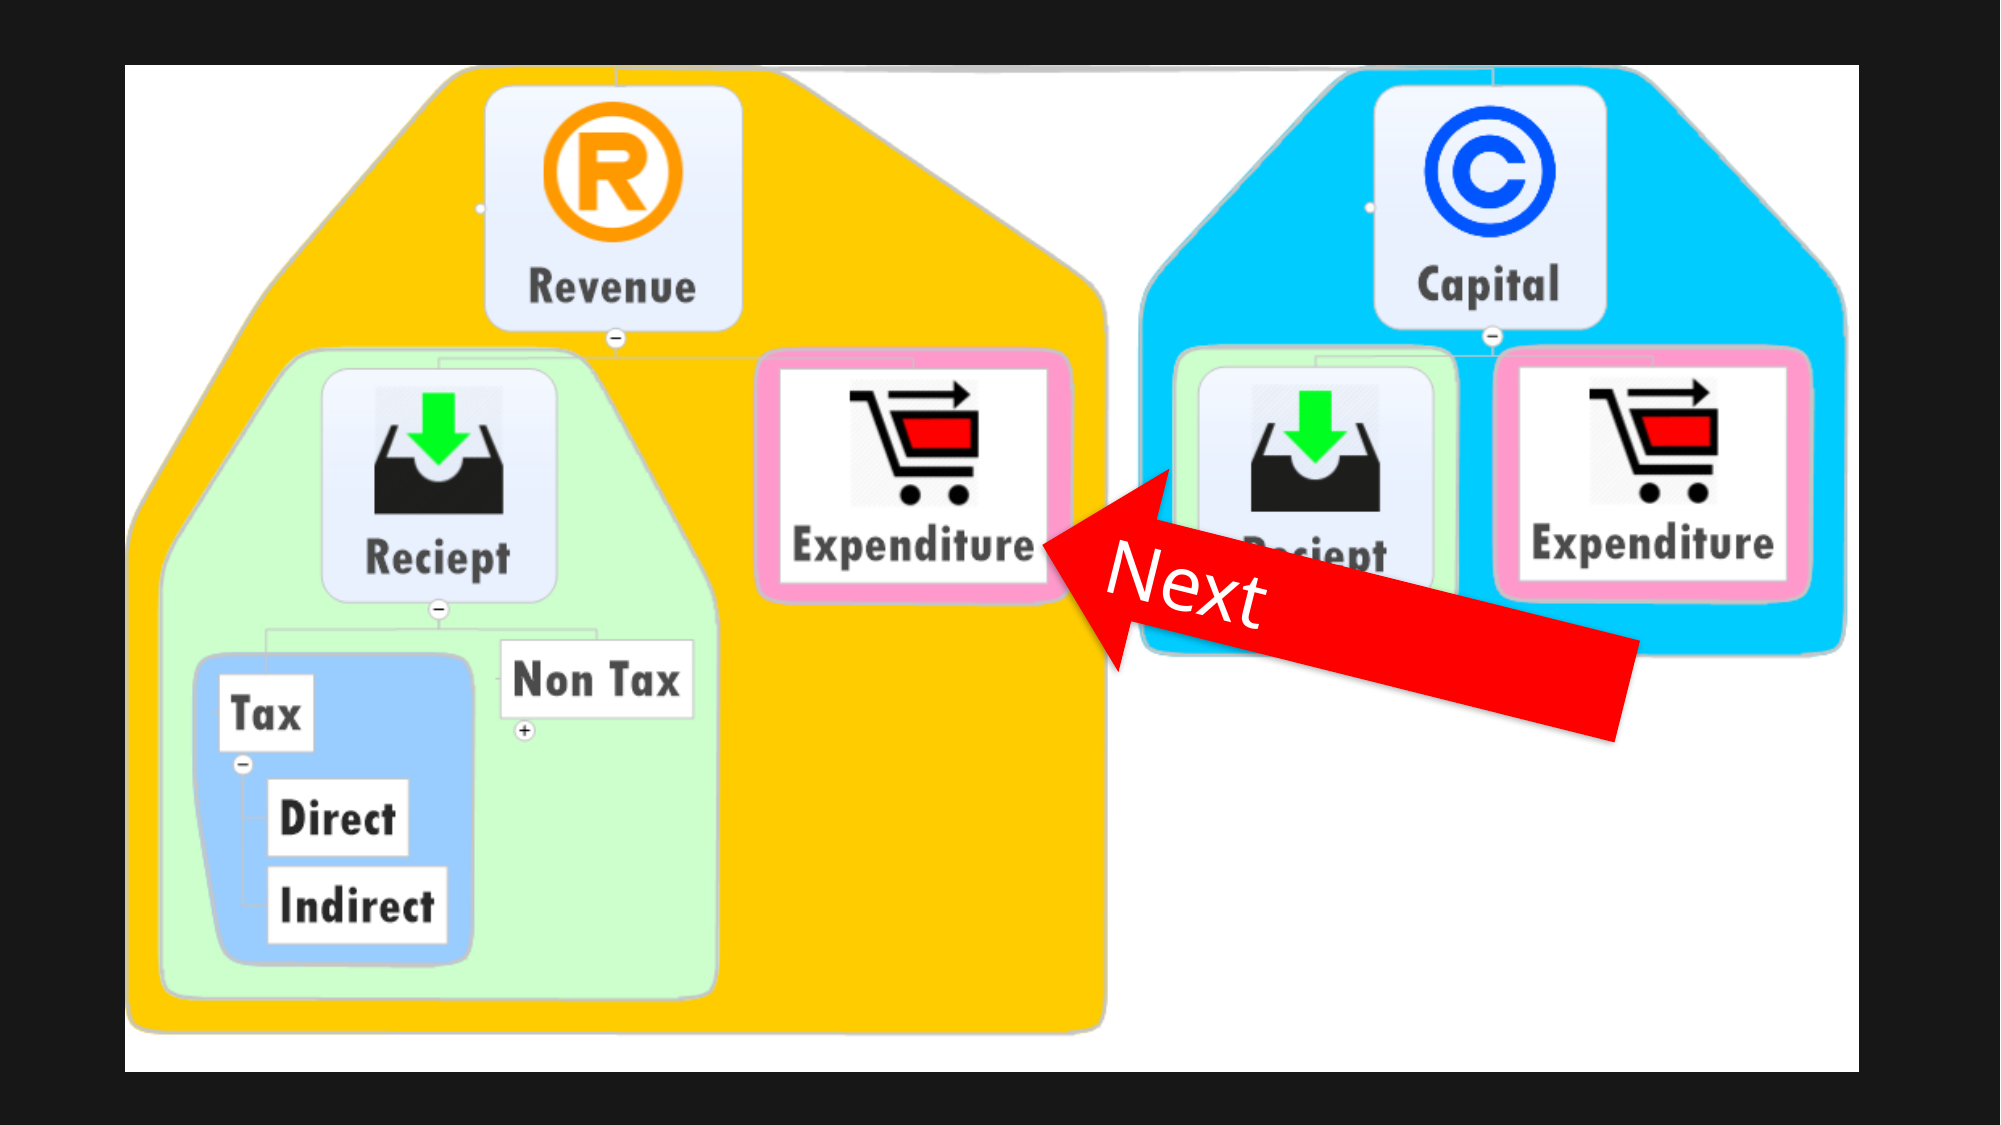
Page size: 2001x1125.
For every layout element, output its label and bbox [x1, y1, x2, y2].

picture [125, 65, 1860, 1072]
